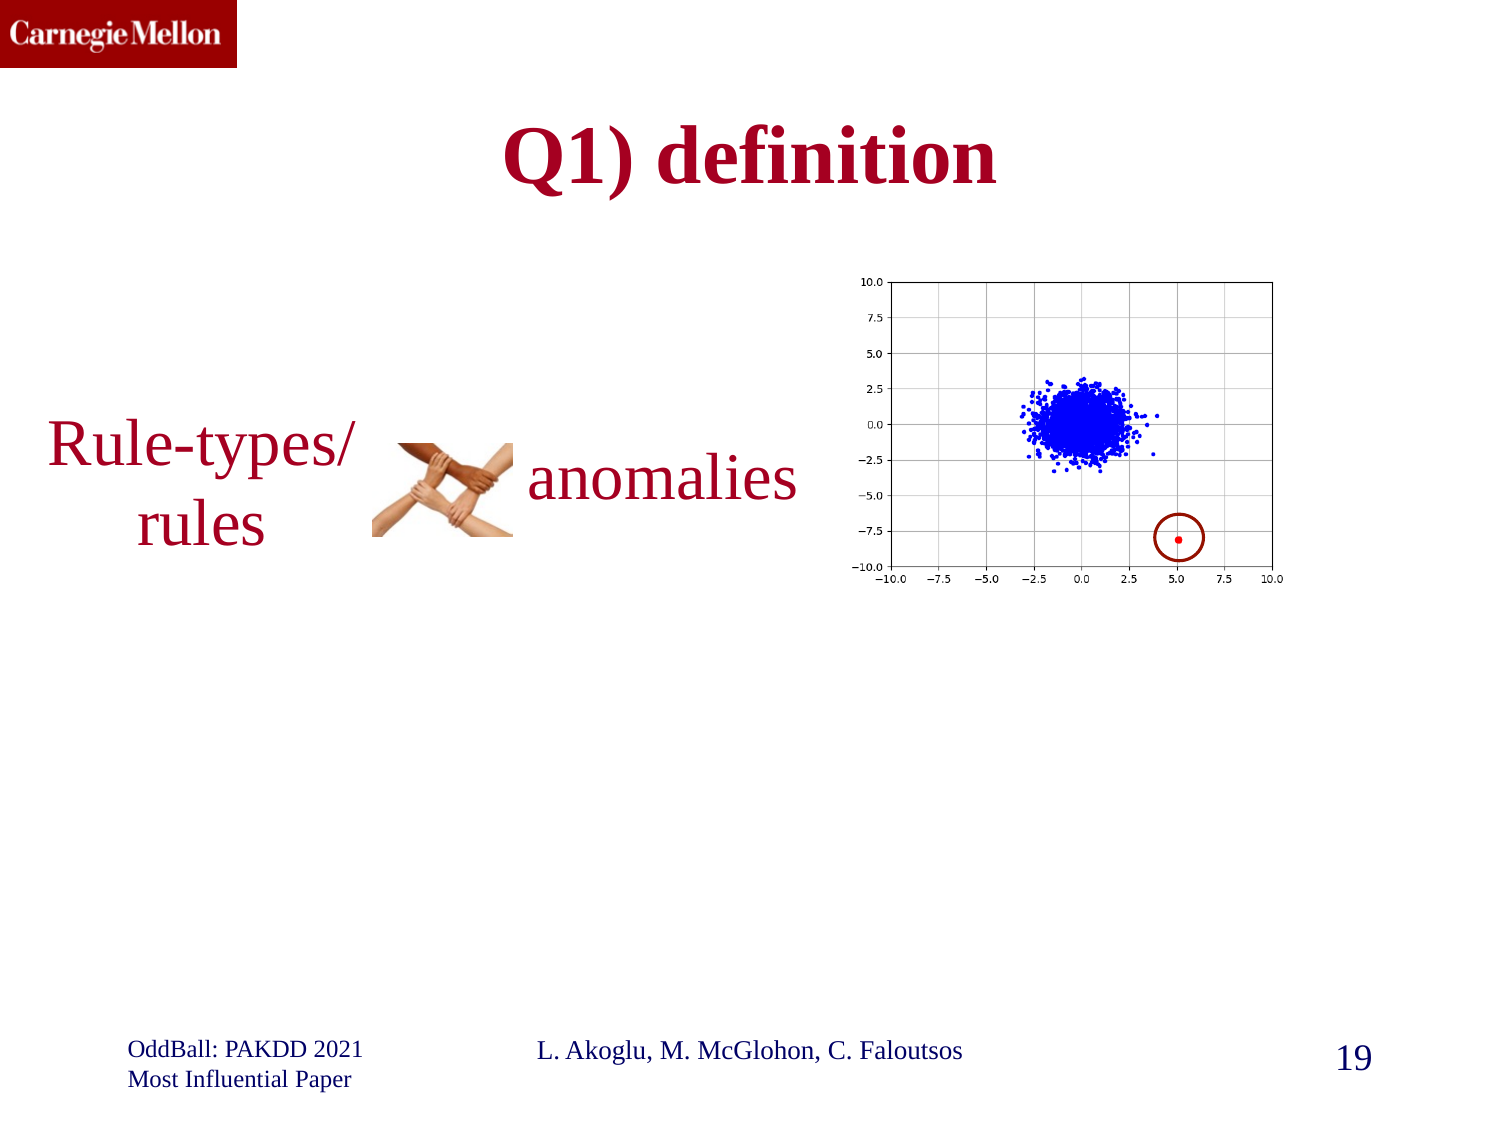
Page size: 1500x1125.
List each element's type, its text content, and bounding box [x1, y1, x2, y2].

title Q1) definition [112, 99, 1388, 213]
picture [0, 0, 237, 68]
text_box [828, 237, 1322, 607]
footer L. Akoglu, M. McGlohon, C. Faloutsos [512, 1024, 988, 1101]
slide_number OddBall: PAKDD 2021 Most Influential Paper [112, 1024, 426, 1101]
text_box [31, 391, 816, 569]
slide_number 19 [1074, 1024, 1388, 1101]
